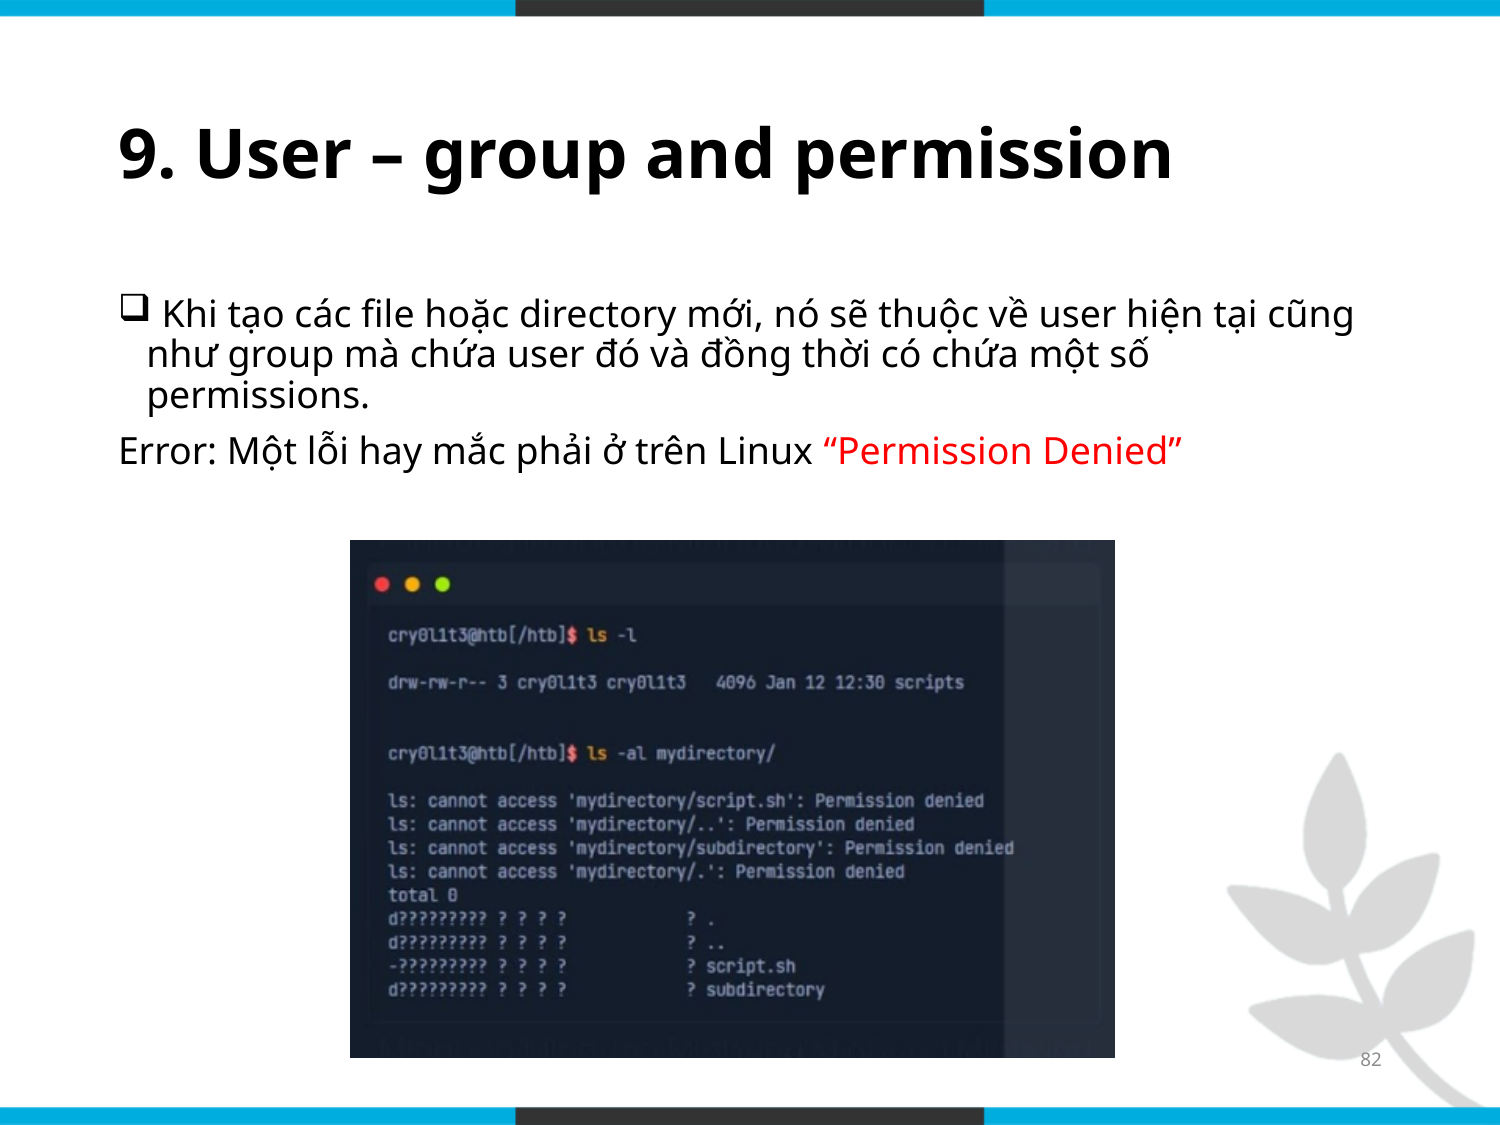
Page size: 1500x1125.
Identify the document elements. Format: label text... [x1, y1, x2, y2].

title 9. User – group and permission [103, 48, 1397, 266]
list Khi tạo các file hoặc directory mới, nó sẽ thuộc về user hiện tại cũng như group mà chứa user đó và đồng thời có chứa một số permissions. Error: Một lỗi hay mắc phải ở trên Linux “Permission Denied” [103, 287, 1397, 1002]
slide_number 82 [1059, 1030, 1397, 1091]
picture [0, 0, 1500, 1125]
